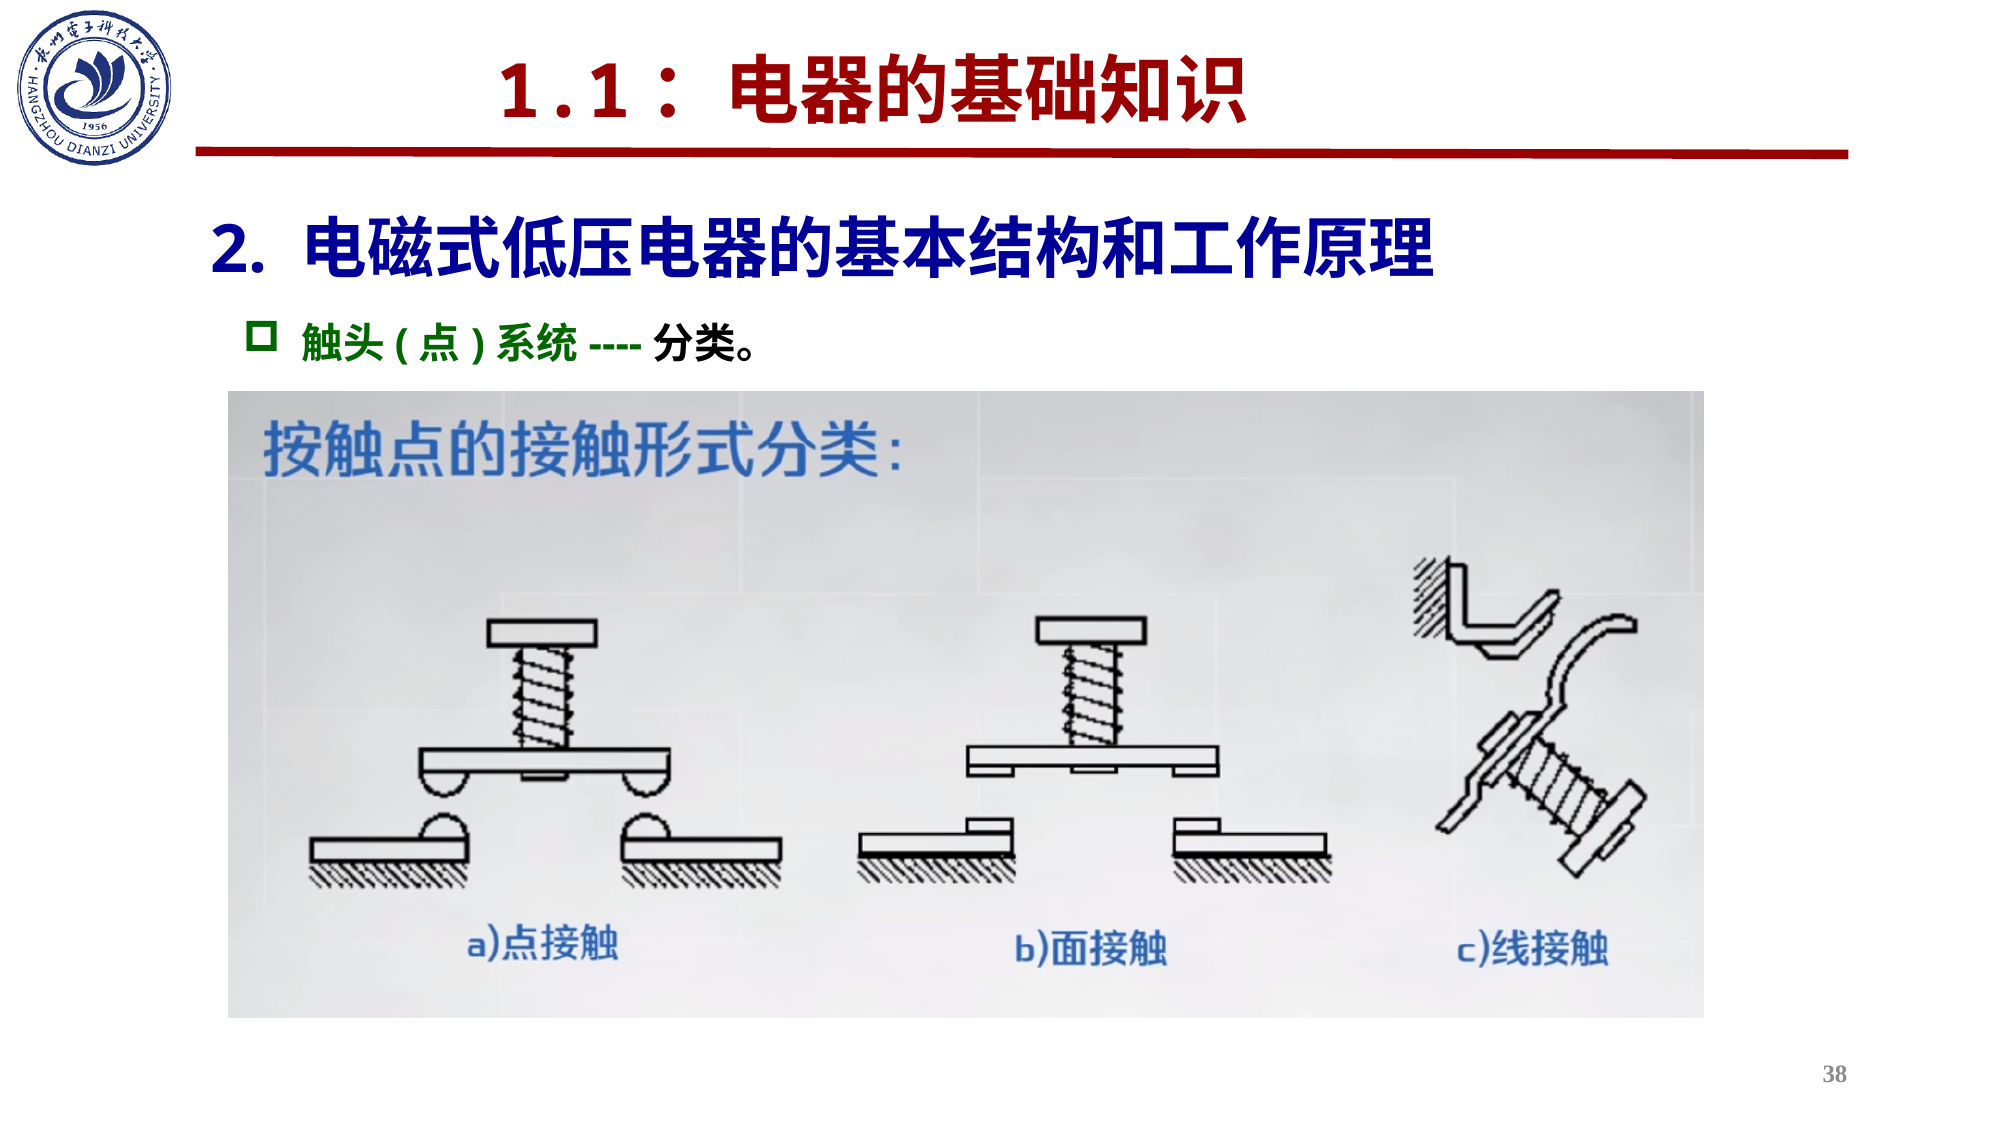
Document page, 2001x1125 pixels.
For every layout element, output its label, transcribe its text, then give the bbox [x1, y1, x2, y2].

text_box 触头(点)系统----分类。 [228, 306, 1821, 406]
picture [14, 2, 175, 174]
picture [228, 391, 1704, 1018]
text_box 1.1：电器的基础知识 [482, 34, 1265, 140]
text_box 2. 电磁式低压电器的基本结构和工作原理 [195, 198, 1542, 293]
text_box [195, 151, 1849, 155]
slide_number 38 [1412, 1042, 1863, 1103]
